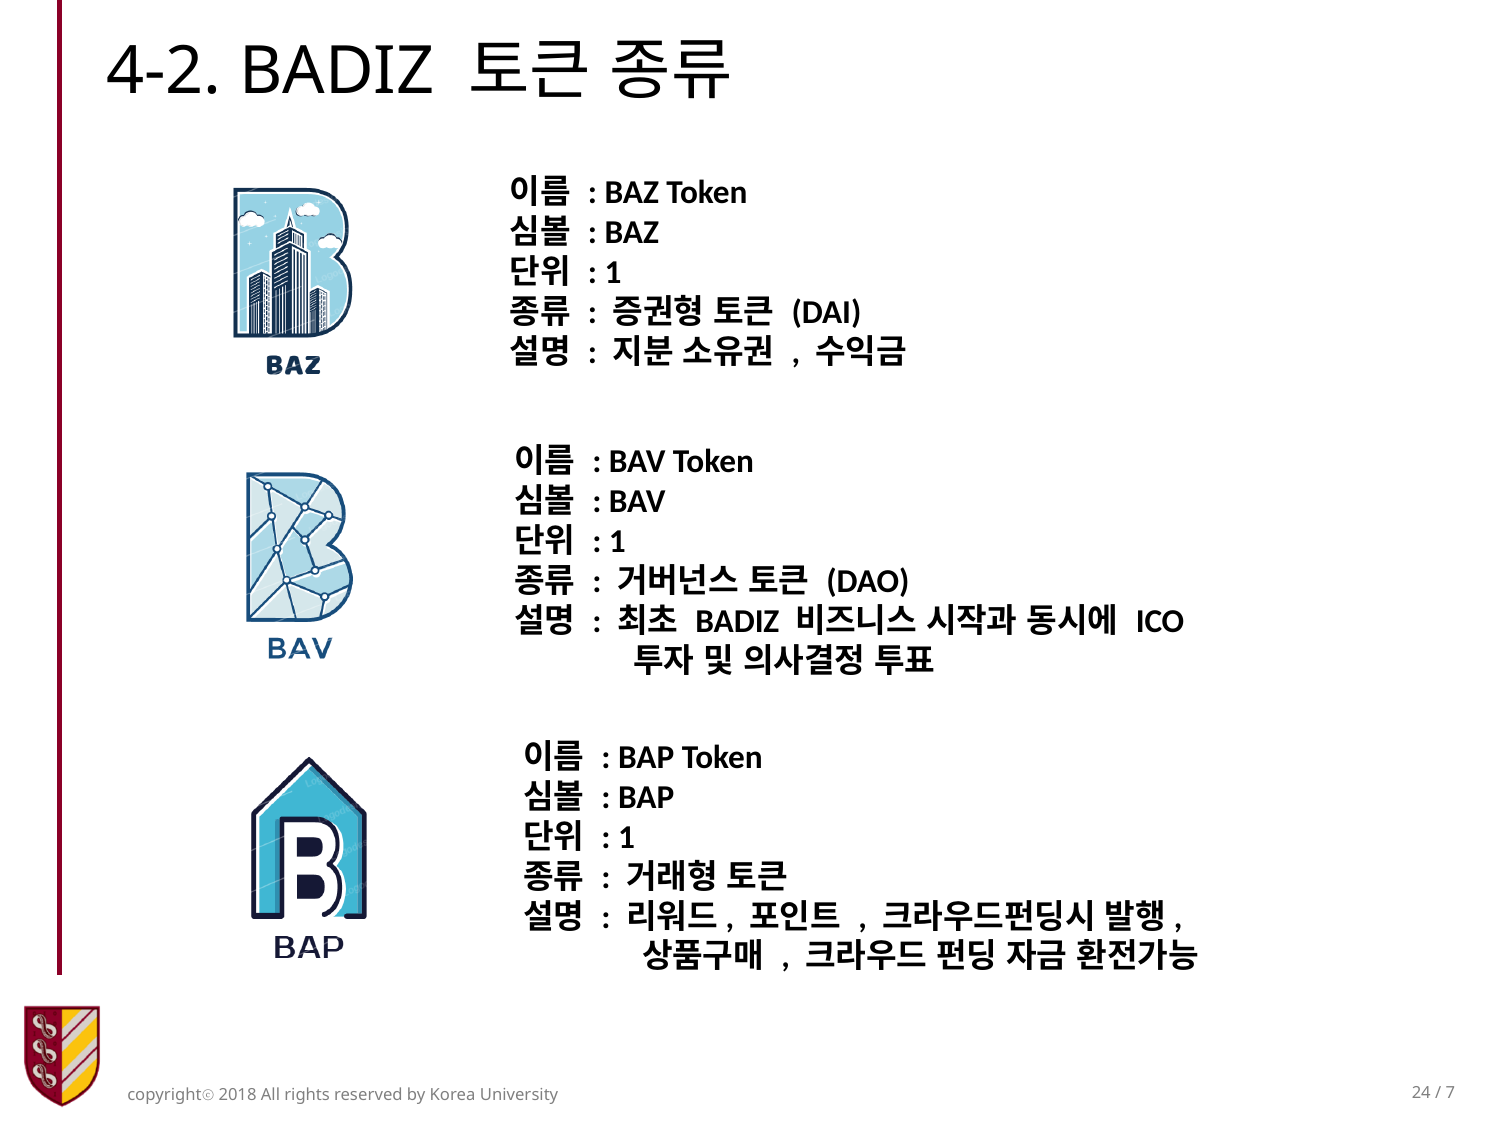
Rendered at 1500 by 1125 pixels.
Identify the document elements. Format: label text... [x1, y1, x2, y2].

picture [244, 747, 374, 966]
picture [15, 984, 113, 1119]
text_box 이름 : BAZ Token 심볼 : BAZ 단위 : 1 종류 : 증권형 토큰 (DAI) 설명 : 지분 소유권 , 수익금 [494, 163, 1325, 378]
text_box 이름 : BAP Token 심볼 : BAP 단위 : 1 종류 : 거래형 토큰 설명 : 리워드, 포인트 , 크라우드펀딩시 발행, 상품구매 , 크라우드 펀딩 자금 환전가능 [508, 727, 1215, 982]
picture [238, 467, 368, 663]
text_box 이름 : BAV Token 심볼 : BAV 단위 : 1 종류 : 거버넌스 토큰 (DAO) 설명 : 최초 BADIZ 비즈니스 시작과 동시에 ICO 투자 및 의사결정 투표 [499, 432, 1199, 687]
picture [227, 181, 357, 378]
list 4-2. BADIZ 토큰 종류 [91, 28, 1177, 113]
